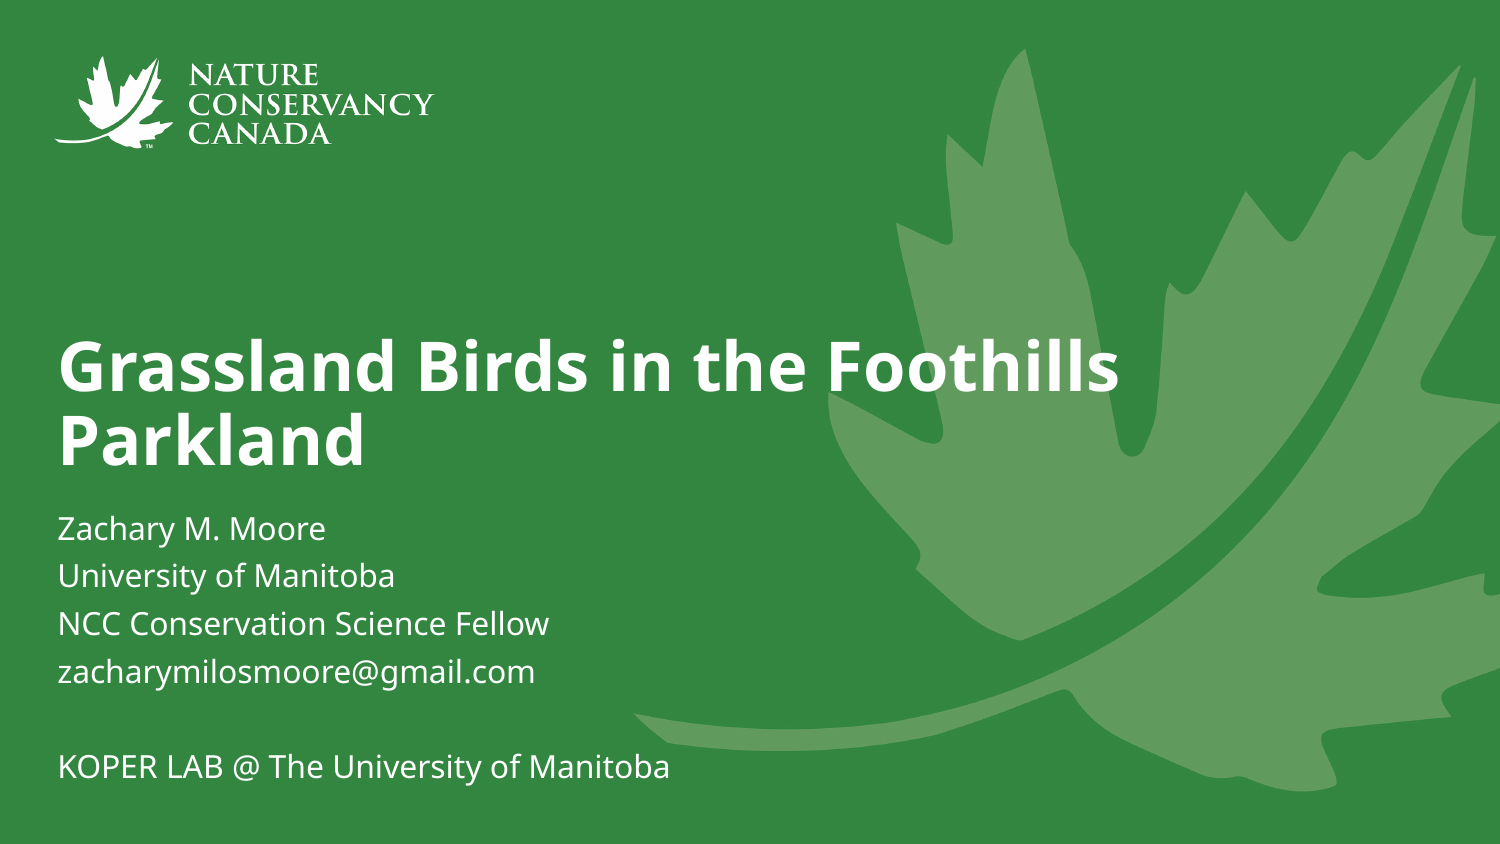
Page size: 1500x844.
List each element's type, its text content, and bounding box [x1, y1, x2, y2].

title Grassland Birds in the Foothills Parkland [57, 138, 1313, 487]
subtitle Zachary M. Moore University of Manitoba NCC Conservation Science Fellow zacharymilosmoore@gmail.com KOPER LAB @ The University of Manitoba [57, 507, 1313, 793]
picture [0, 0, 1500, 844]
